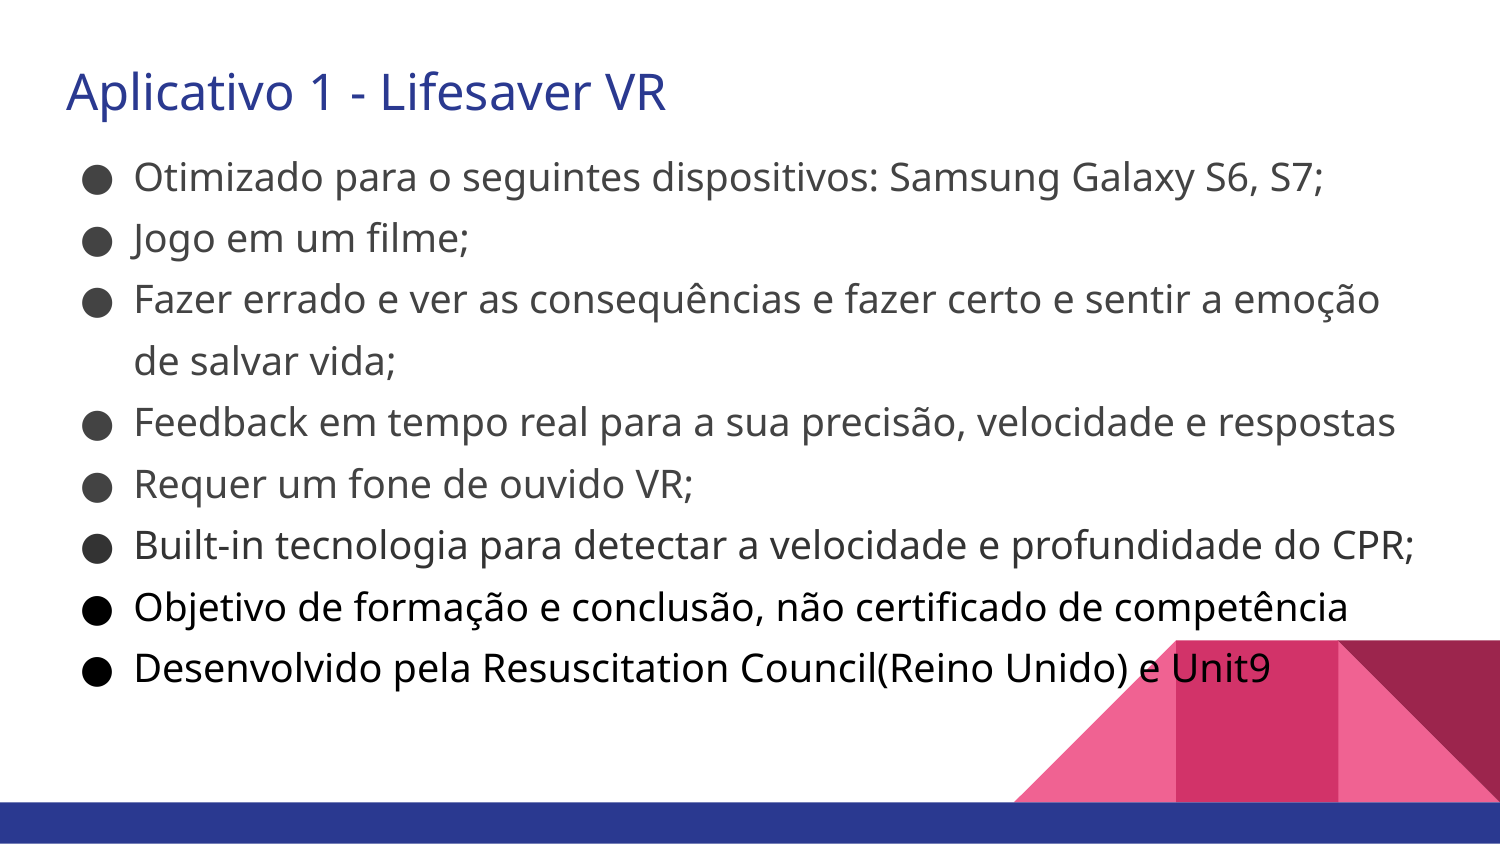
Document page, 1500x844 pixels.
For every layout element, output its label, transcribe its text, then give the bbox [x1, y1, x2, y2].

list Otimizado para o seguintes dispositivos: Samsung Galaxy S6, S7; Jogo em um filme; Fazer errado e ver as consequências e fazer certo e sentir a emoção de salvar vida; Feedback em tempo real para a sua precisão, velocidade e respostas Requer um fone de ouvido VR; Built-in tecnologia para detectar a velocidade e profundidade do CPR; Objetivo de formação e conclusão, não certificado de competência Desenvolvido pela Resuscitation Council(Reino Unido) e Unit9 [51, 126, 1449, 844]
title Aplicativo 1 - Lifesaver VR [51, 41, 1449, 126]
